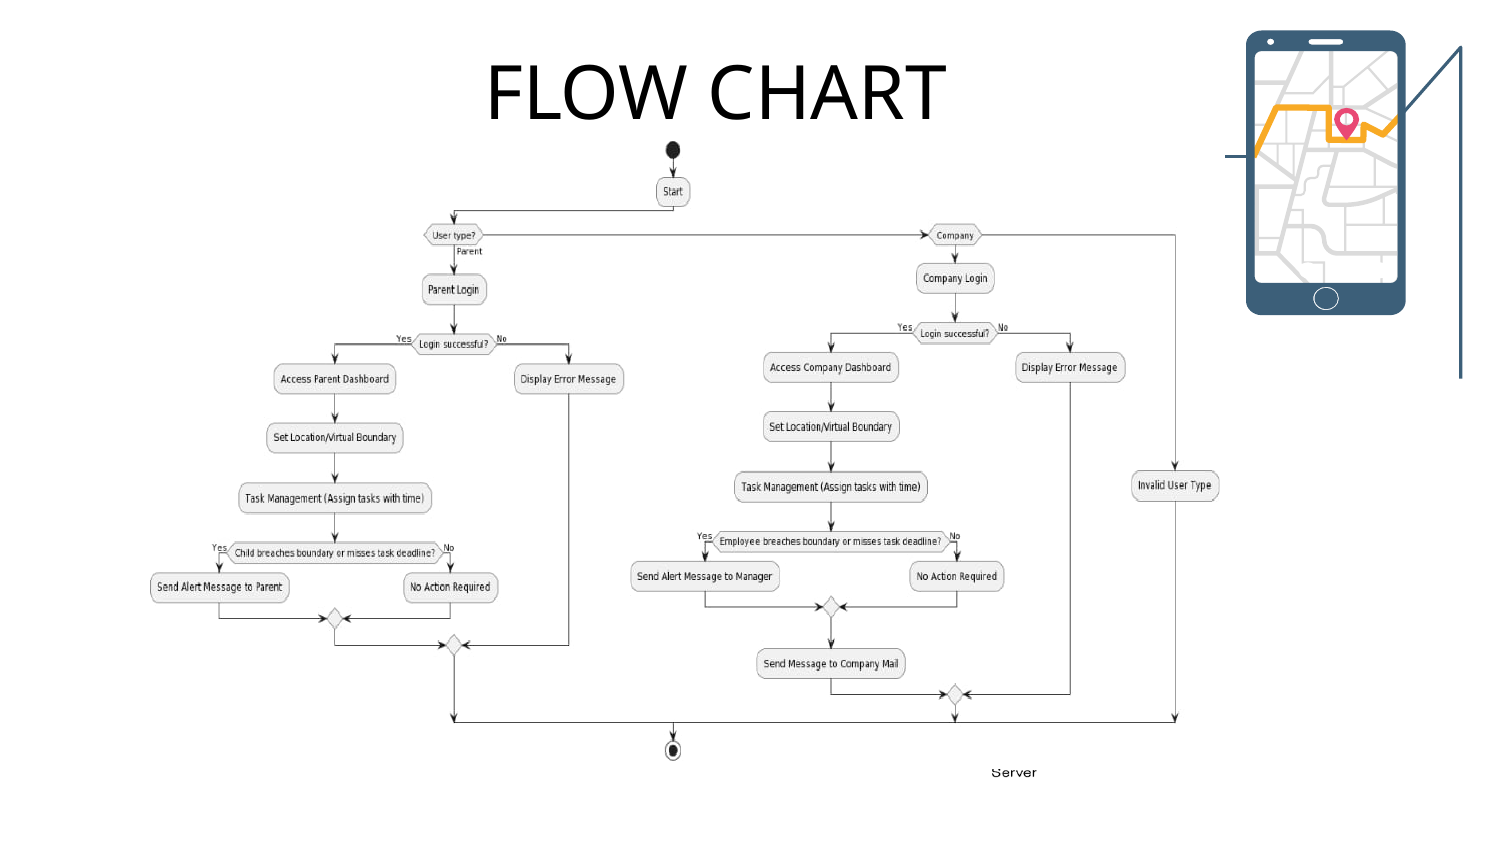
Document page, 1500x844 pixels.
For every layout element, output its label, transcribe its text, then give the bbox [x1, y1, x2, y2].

picture [142, 133, 1228, 818]
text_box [1077, 30, 1461, 379]
title FLOW CHART [314, 57, 1072, 122]
